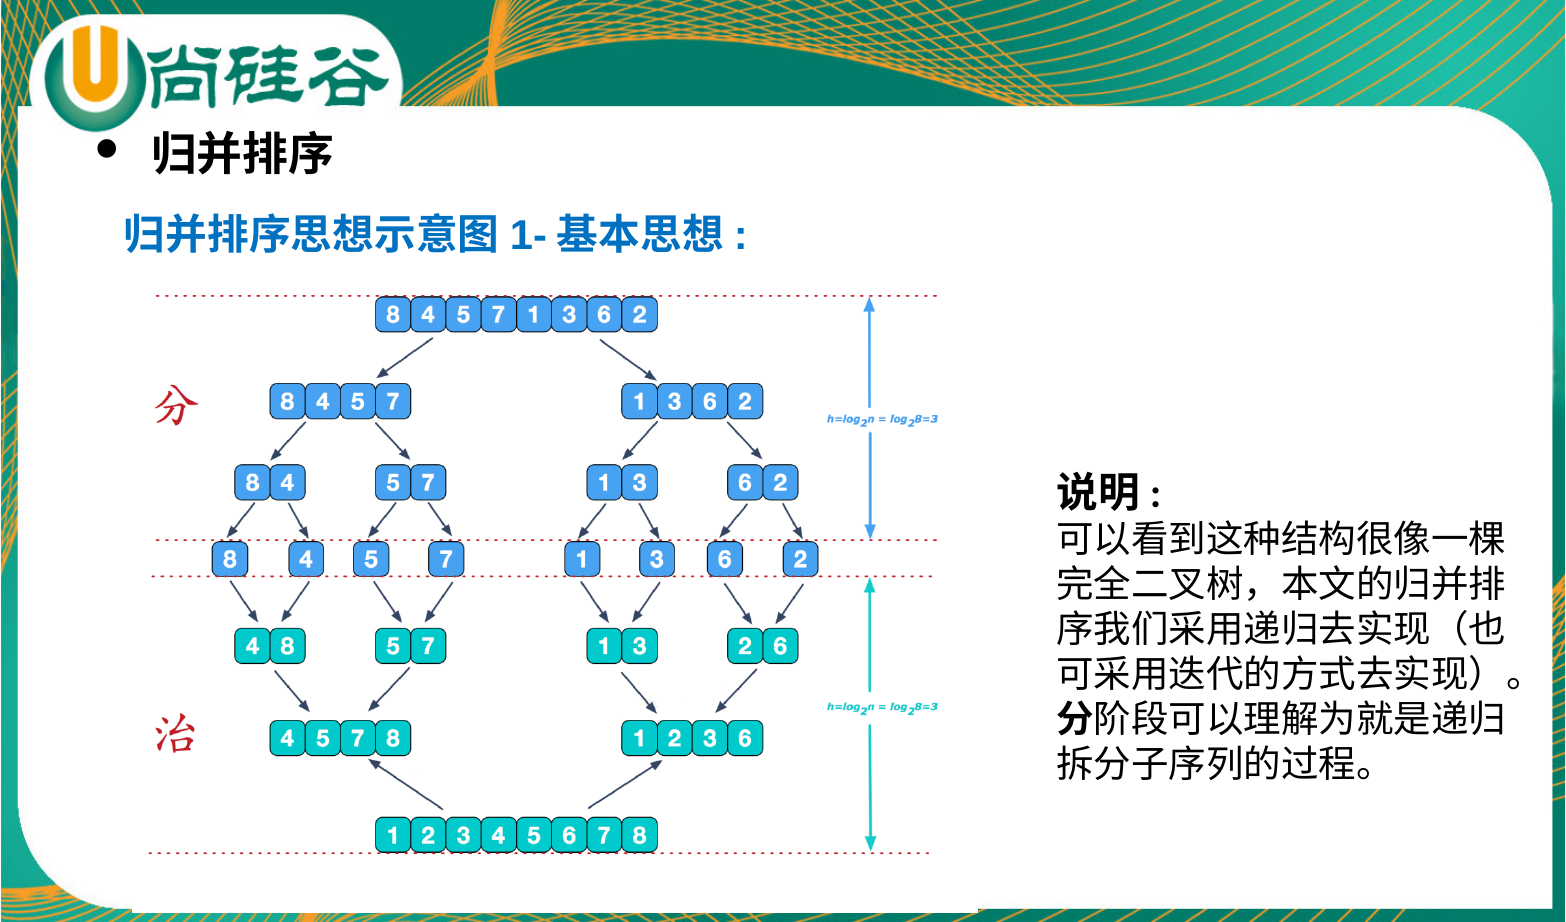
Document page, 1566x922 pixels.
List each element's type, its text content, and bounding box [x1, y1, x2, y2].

picture [0, 0, 1566, 922]
text_box 归并排序思想示意图1-基本思想: [109, 200, 967, 266]
text_box 说明: 可以看到这种结构很像一棵完全二叉树，本文的归并排序我们采用递归去实现（也可采用迭代的方式去实现）。分阶段可以理解为就是递归拆分子序列的过程。 [1041, 413, 1526, 793]
text_box 归并排序 [80, 123, 533, 188]
